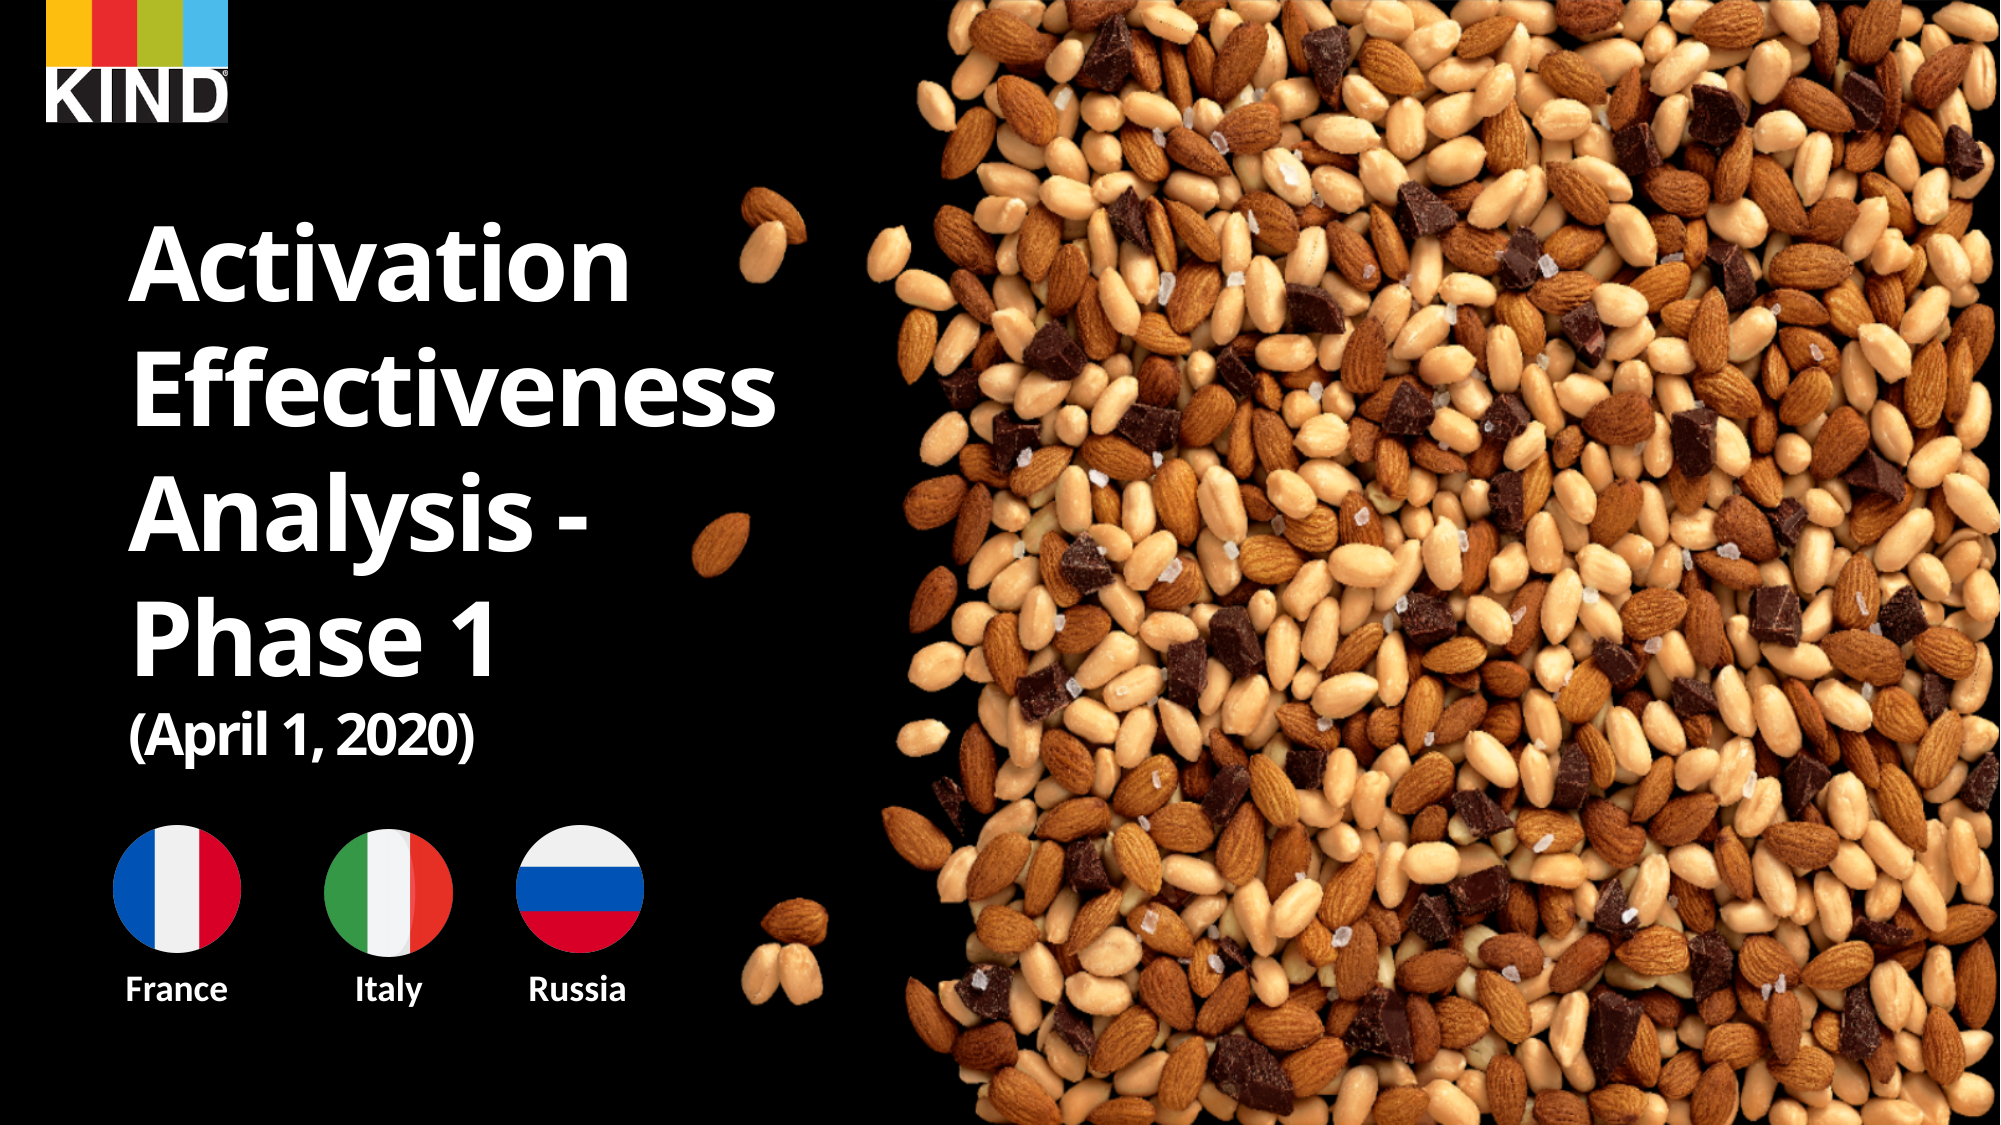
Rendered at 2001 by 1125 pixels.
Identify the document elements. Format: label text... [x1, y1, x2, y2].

text_box Activation Effectiveness Analysis - Phase 1 (April 1, 2020) [113, 190, 765, 791]
picture [516, 825, 644, 953]
picture [113, 825, 241, 953]
picture [324, 829, 453, 957]
picture [645, 0, 2000, 1125]
text_box France [103, 956, 251, 1017]
text_box Italy [340, 956, 468, 1017]
picture [45, 0, 228, 123]
text_box Russia [513, 956, 667, 1017]
